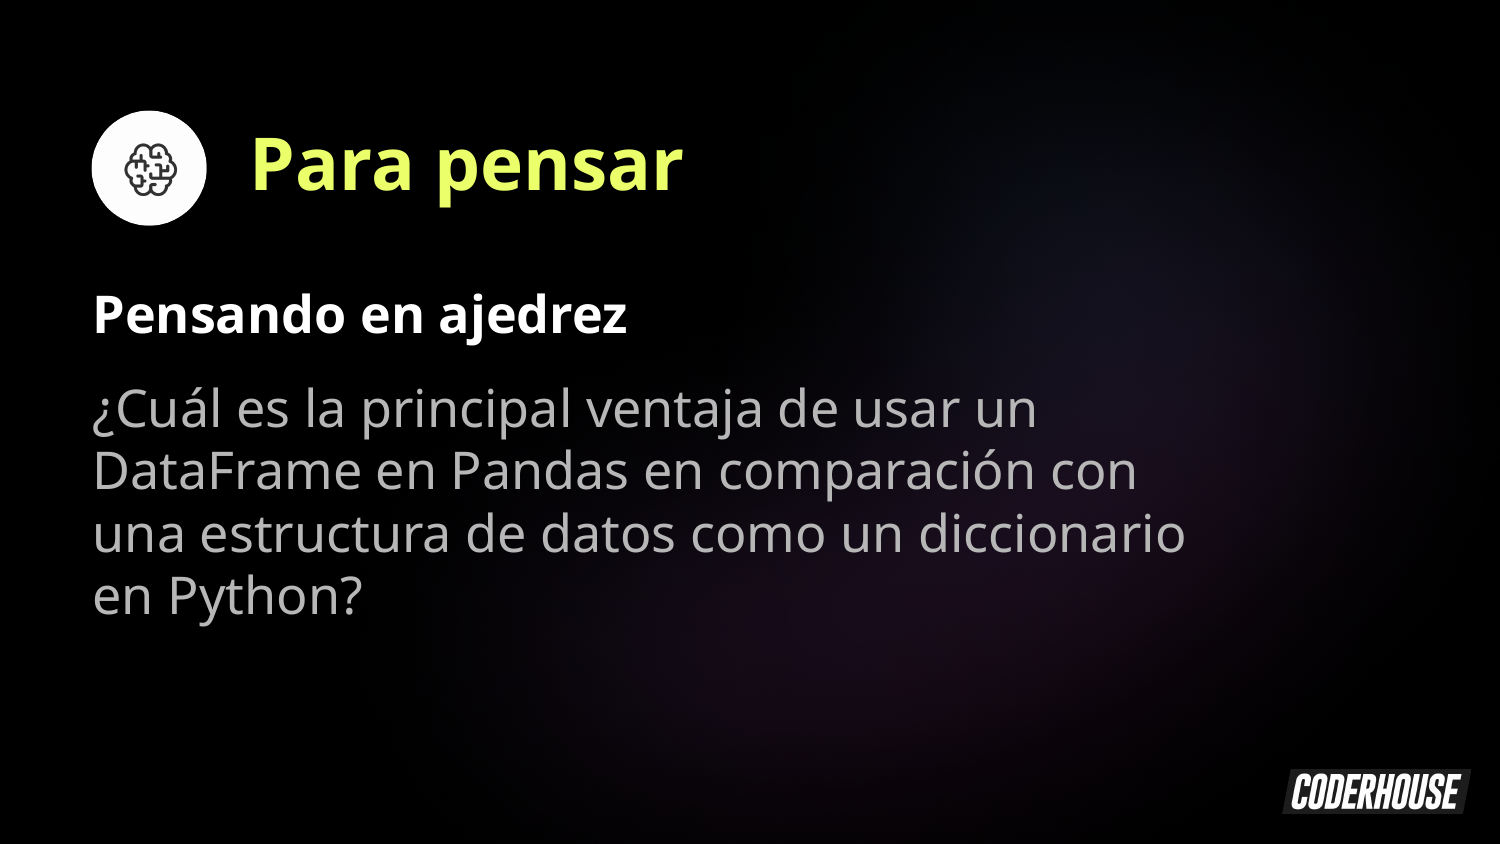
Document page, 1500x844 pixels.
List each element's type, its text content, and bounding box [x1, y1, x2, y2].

text_box Pensando en ajedrez [77, 266, 1343, 360]
text_box Para pensar [234, 112, 1411, 222]
text_box ¿Cuál es la principal ventaja de usar un DataFrame en Pandas en comparación con una estructura de datos como un diccionario en Python? [77, 360, 1254, 703]
picture [0, 0, 1500, 844]
